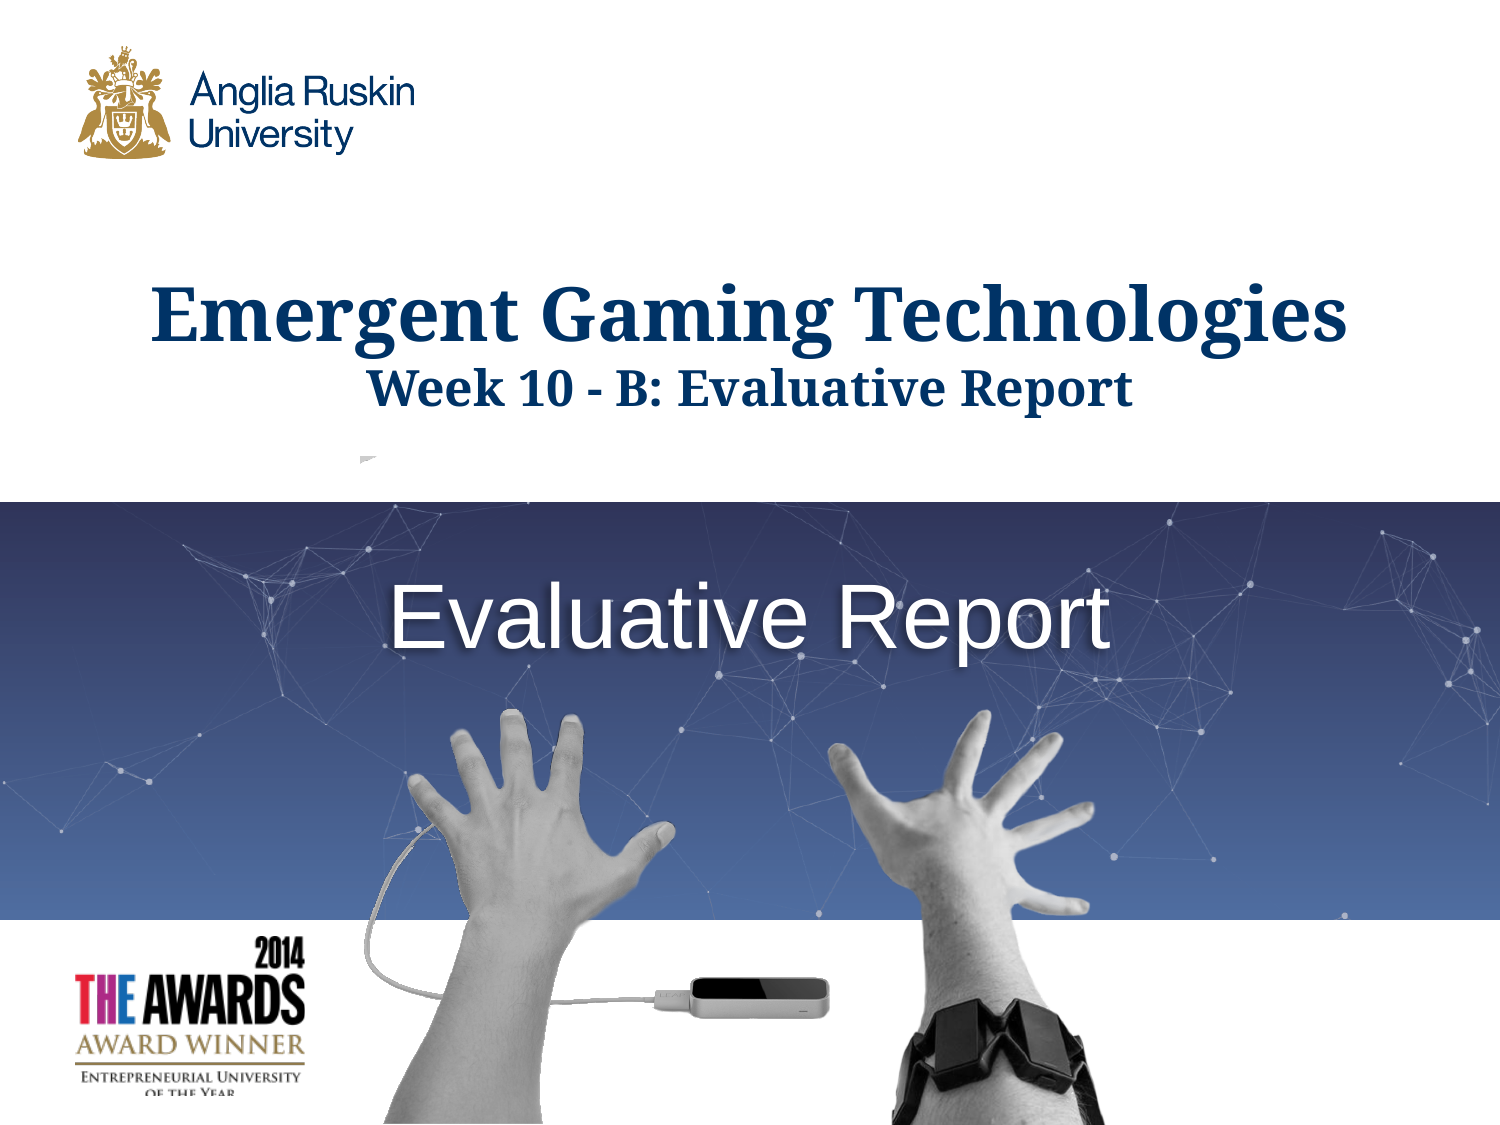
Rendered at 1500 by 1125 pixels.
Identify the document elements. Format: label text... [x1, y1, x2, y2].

picture [78, 46, 414, 159]
title Emergent Gaming Technologies Week 10 - B: Evaluative Report [47, 271, 1453, 412]
picture [0, 456, 1500, 1125]
